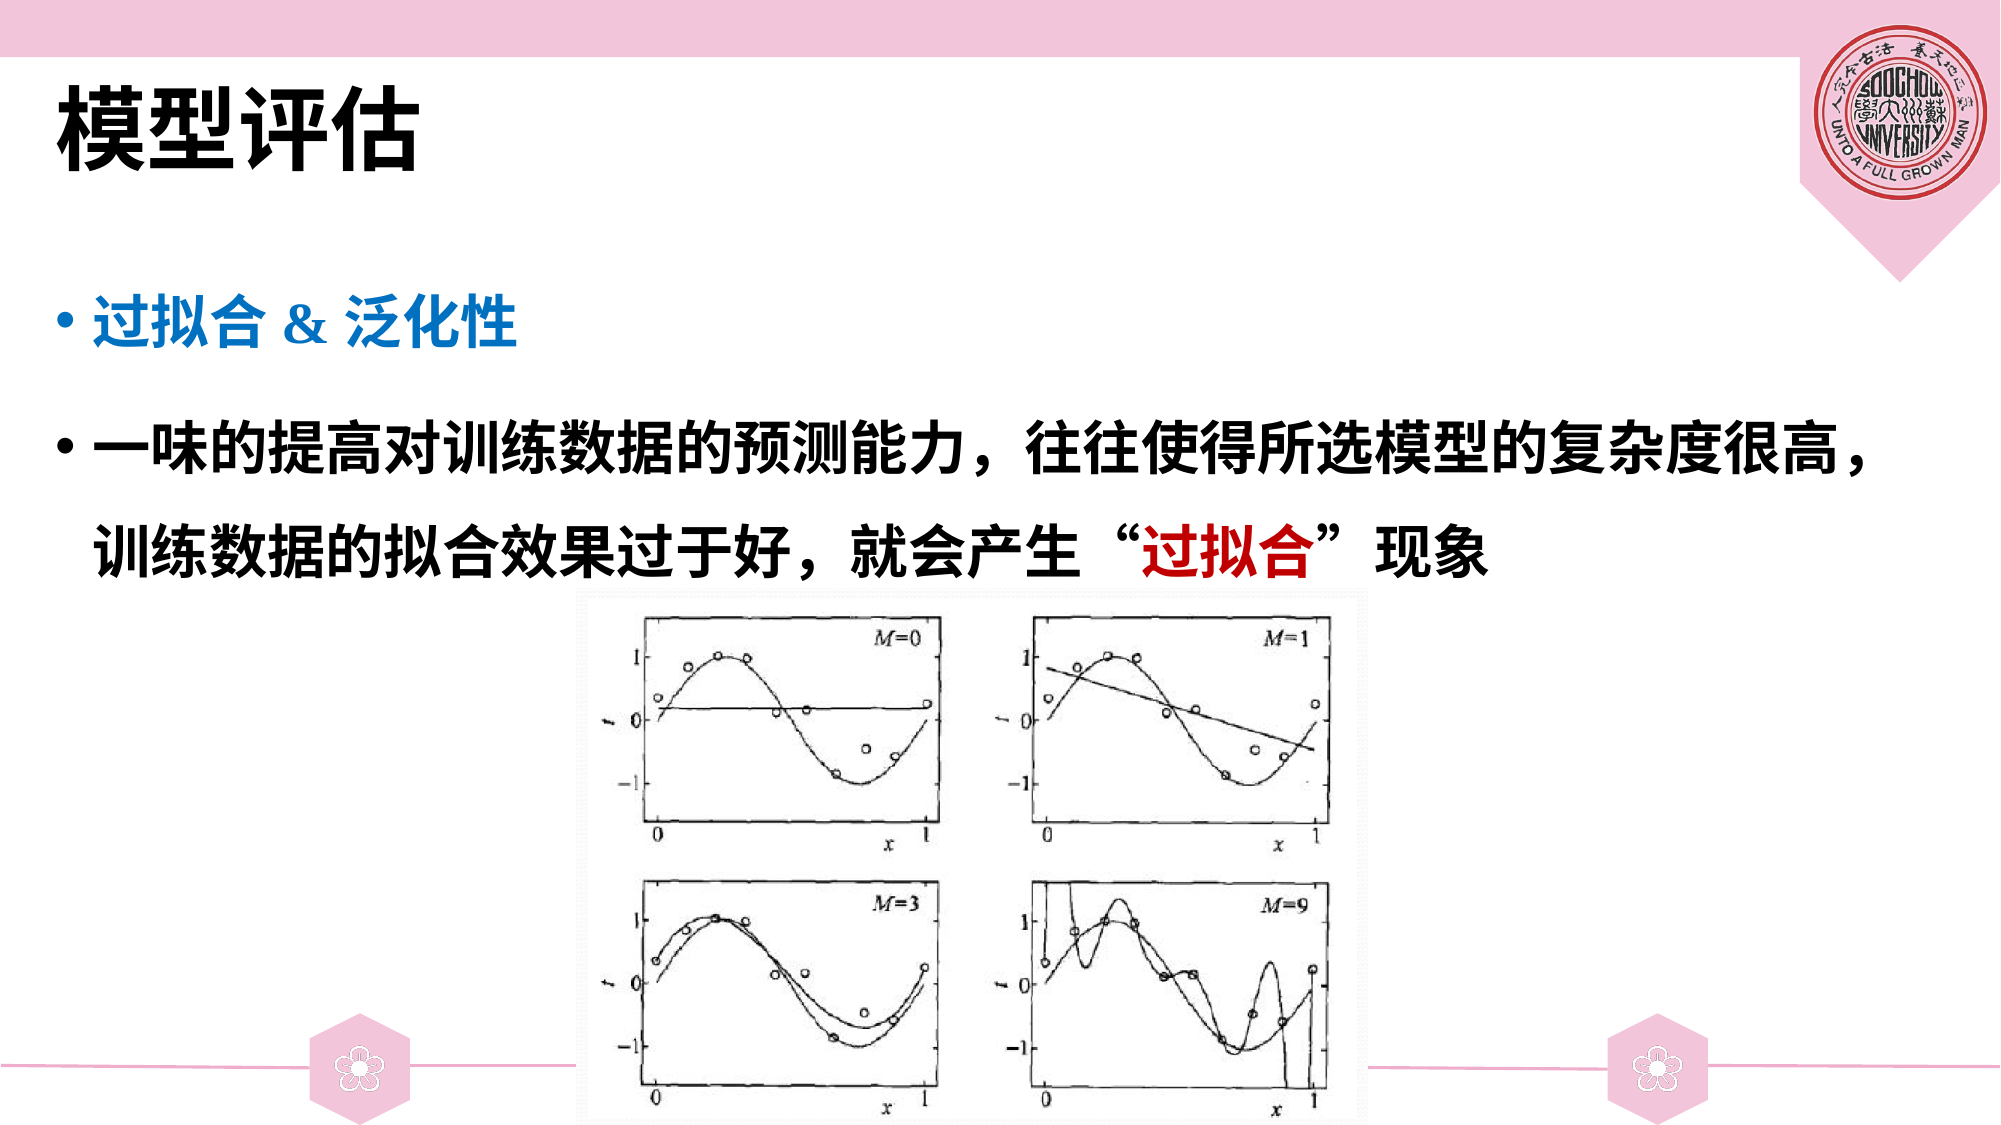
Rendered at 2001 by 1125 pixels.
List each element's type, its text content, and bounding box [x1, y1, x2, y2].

picture [1811, 23, 1989, 202]
picture [576, 587, 1368, 1125]
title 模型评估 [40, 25, 1766, 242]
picture [1629, 1043, 1685, 1093]
list 过拟合&泛化性 一味的提高对训练数据的预测能力，往往使得所选模型的复杂度很高，训练数据的拟合效果过于好，就会产生“过拟合”现象 [40, 242, 1954, 1028]
picture [331, 1043, 387, 1093]
